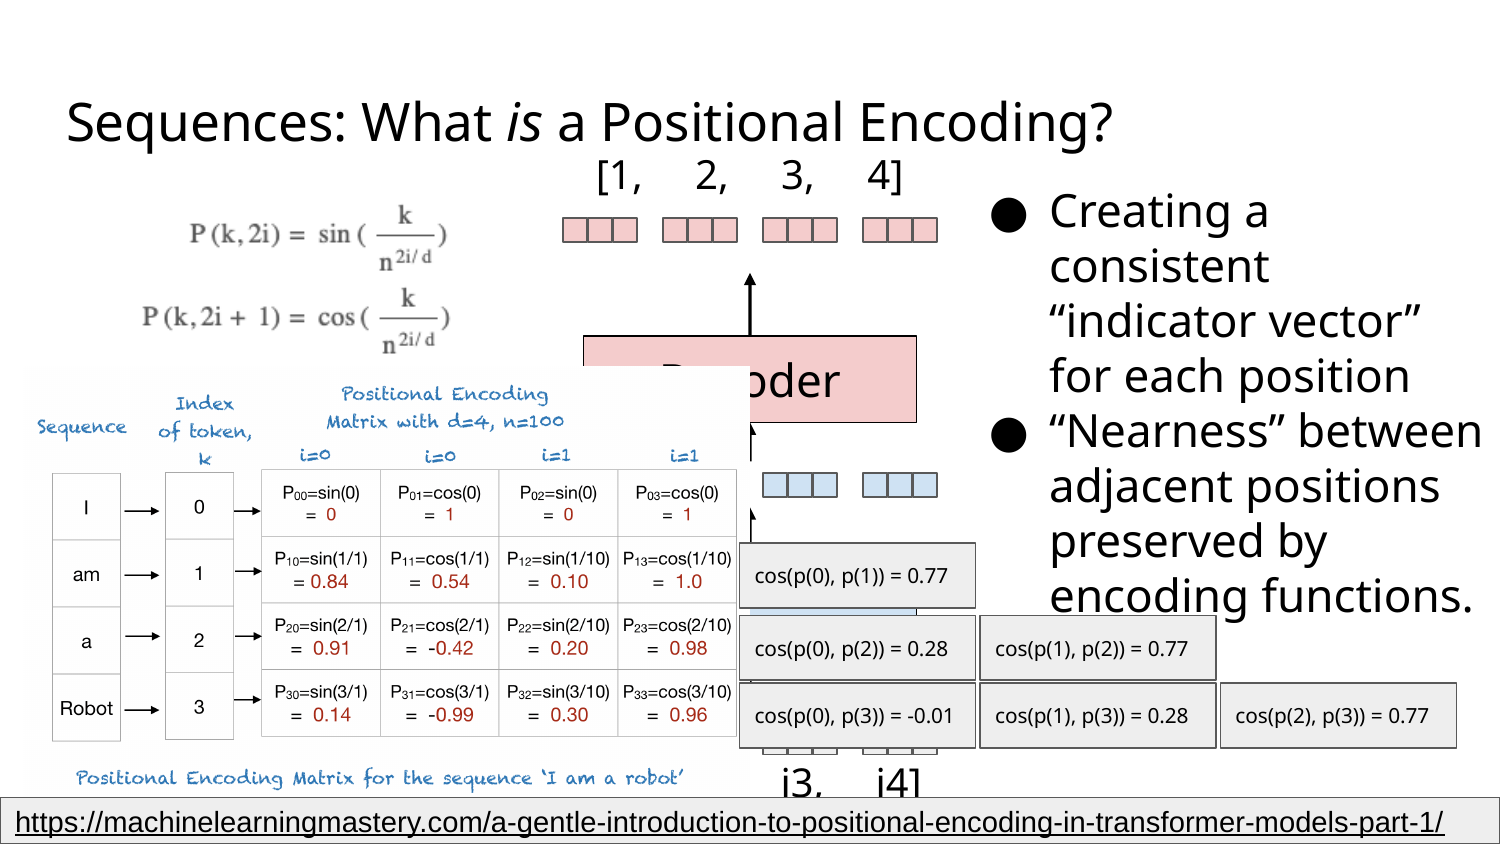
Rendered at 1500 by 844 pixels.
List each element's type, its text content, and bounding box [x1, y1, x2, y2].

text_box Encoder [755, 608, 917, 615]
text_box cos(p(1), p(3)) = 0.28 [980, 682, 1217, 748]
text_box cos(p(1), p(2)) = 0.77 [980, 615, 1217, 681]
text_box Creating a consistent “indicator vector” for each position “Nearness” between adjacent positions preserved by encoding functions. [959, 166, 1500, 637]
list [i1, i2, i3, i4] [755, 762, 937, 797]
text_box https://machinelearningmastery.com/a-gentle-introduction-to-positional-encoding-in-transformer-models-part-1/ [0, 797, 1500, 844]
text_box cos(p(0), p(3)) = -0.01 [755, 682, 976, 748]
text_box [755, 701, 938, 726]
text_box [755, 733, 938, 755]
title Sequences: What is a Positional Encoding? [51, 72, 1449, 167]
text_box cos(p(2), p(3)) = 0.77 [1220, 682, 1457, 748]
text_box cos(p(0), p(1)) = 0.77 [755, 543, 976, 608]
list [1, 2, 3, 4] [563, 167, 937, 214]
text_box Decoder [583, 336, 917, 423]
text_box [755, 472, 938, 498]
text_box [562, 217, 938, 243]
text_box cos(p(0), p(2)) = 0.28 [755, 615, 976, 681]
picture [23, 187, 751, 798]
